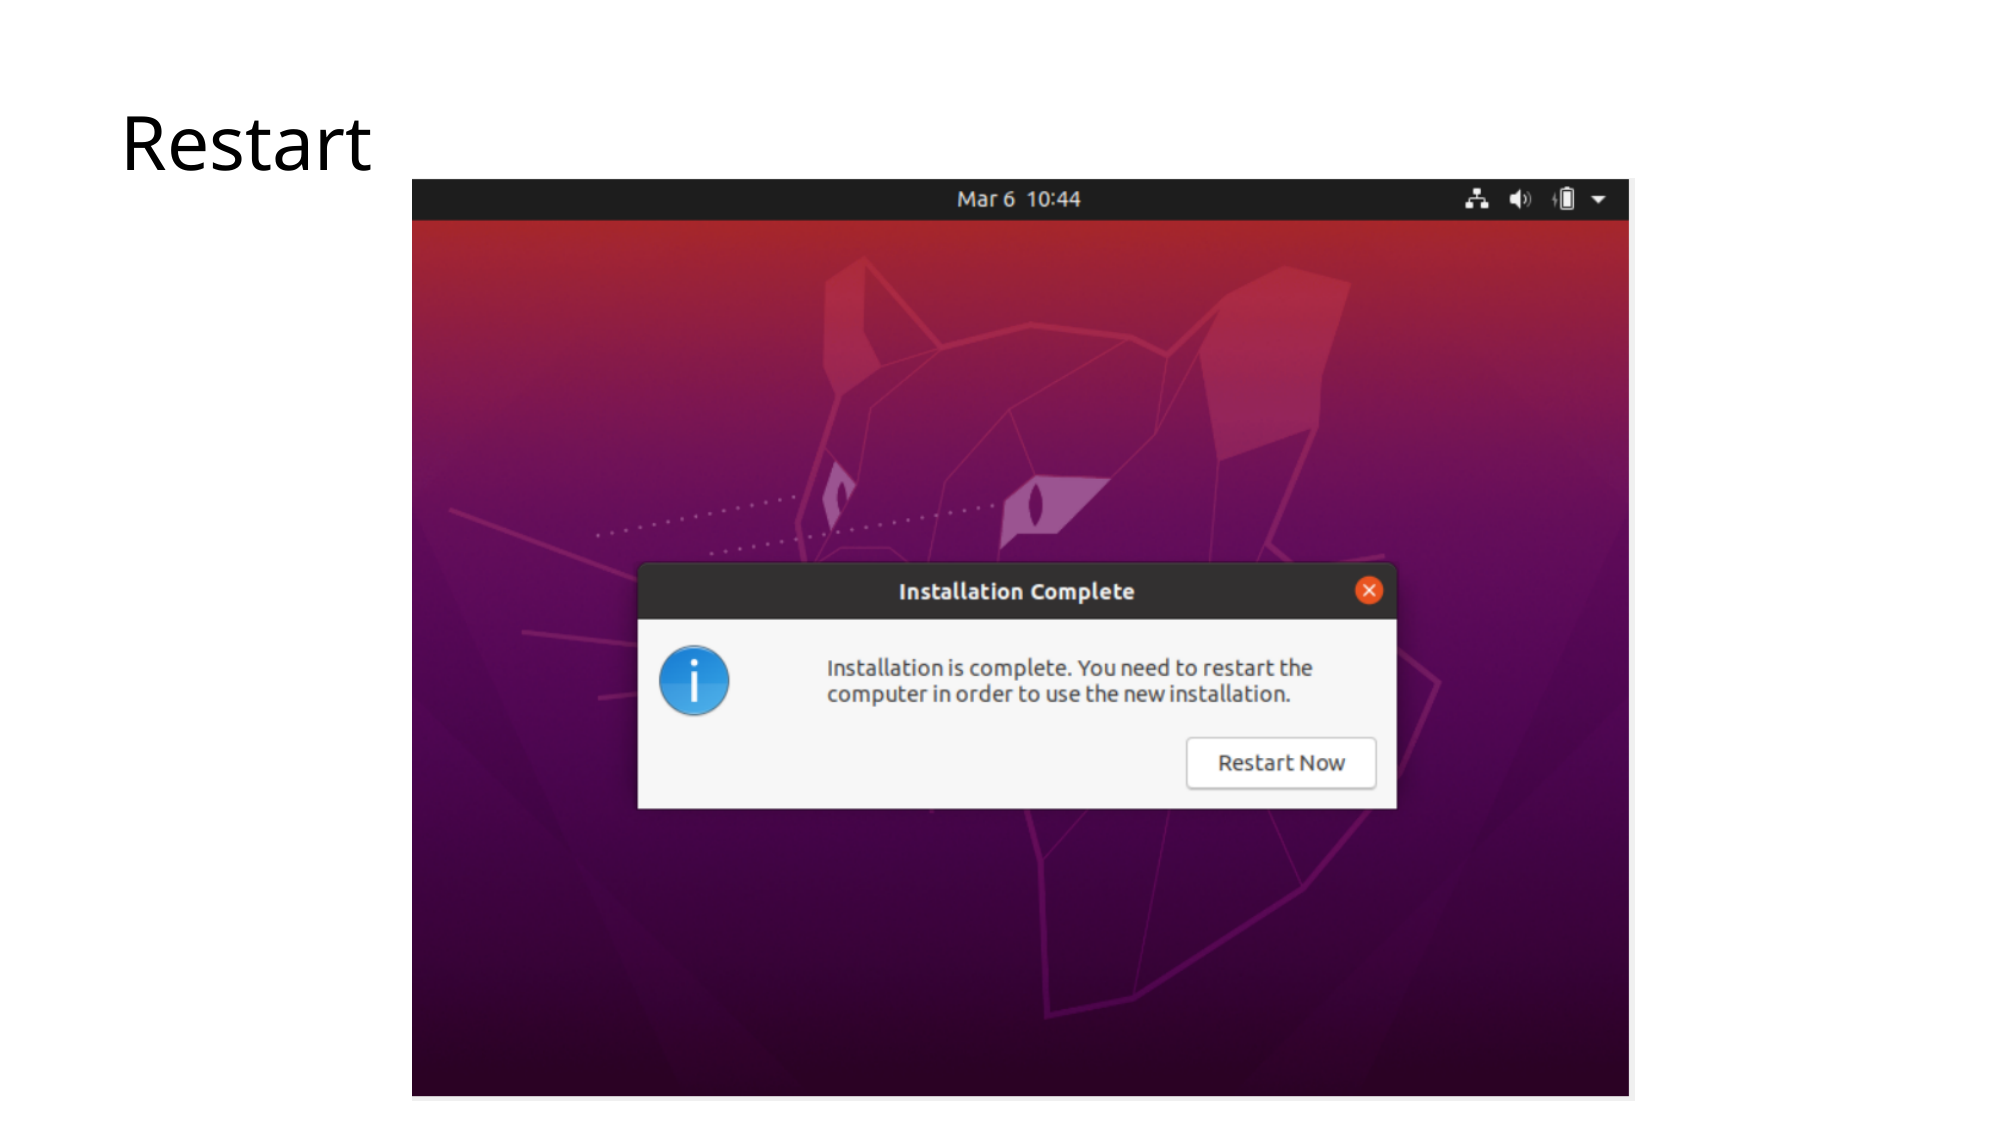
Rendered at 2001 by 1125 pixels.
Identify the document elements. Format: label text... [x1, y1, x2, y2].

title Restart [105, 52, 1895, 240]
picture [412, 178, 1635, 1101]
